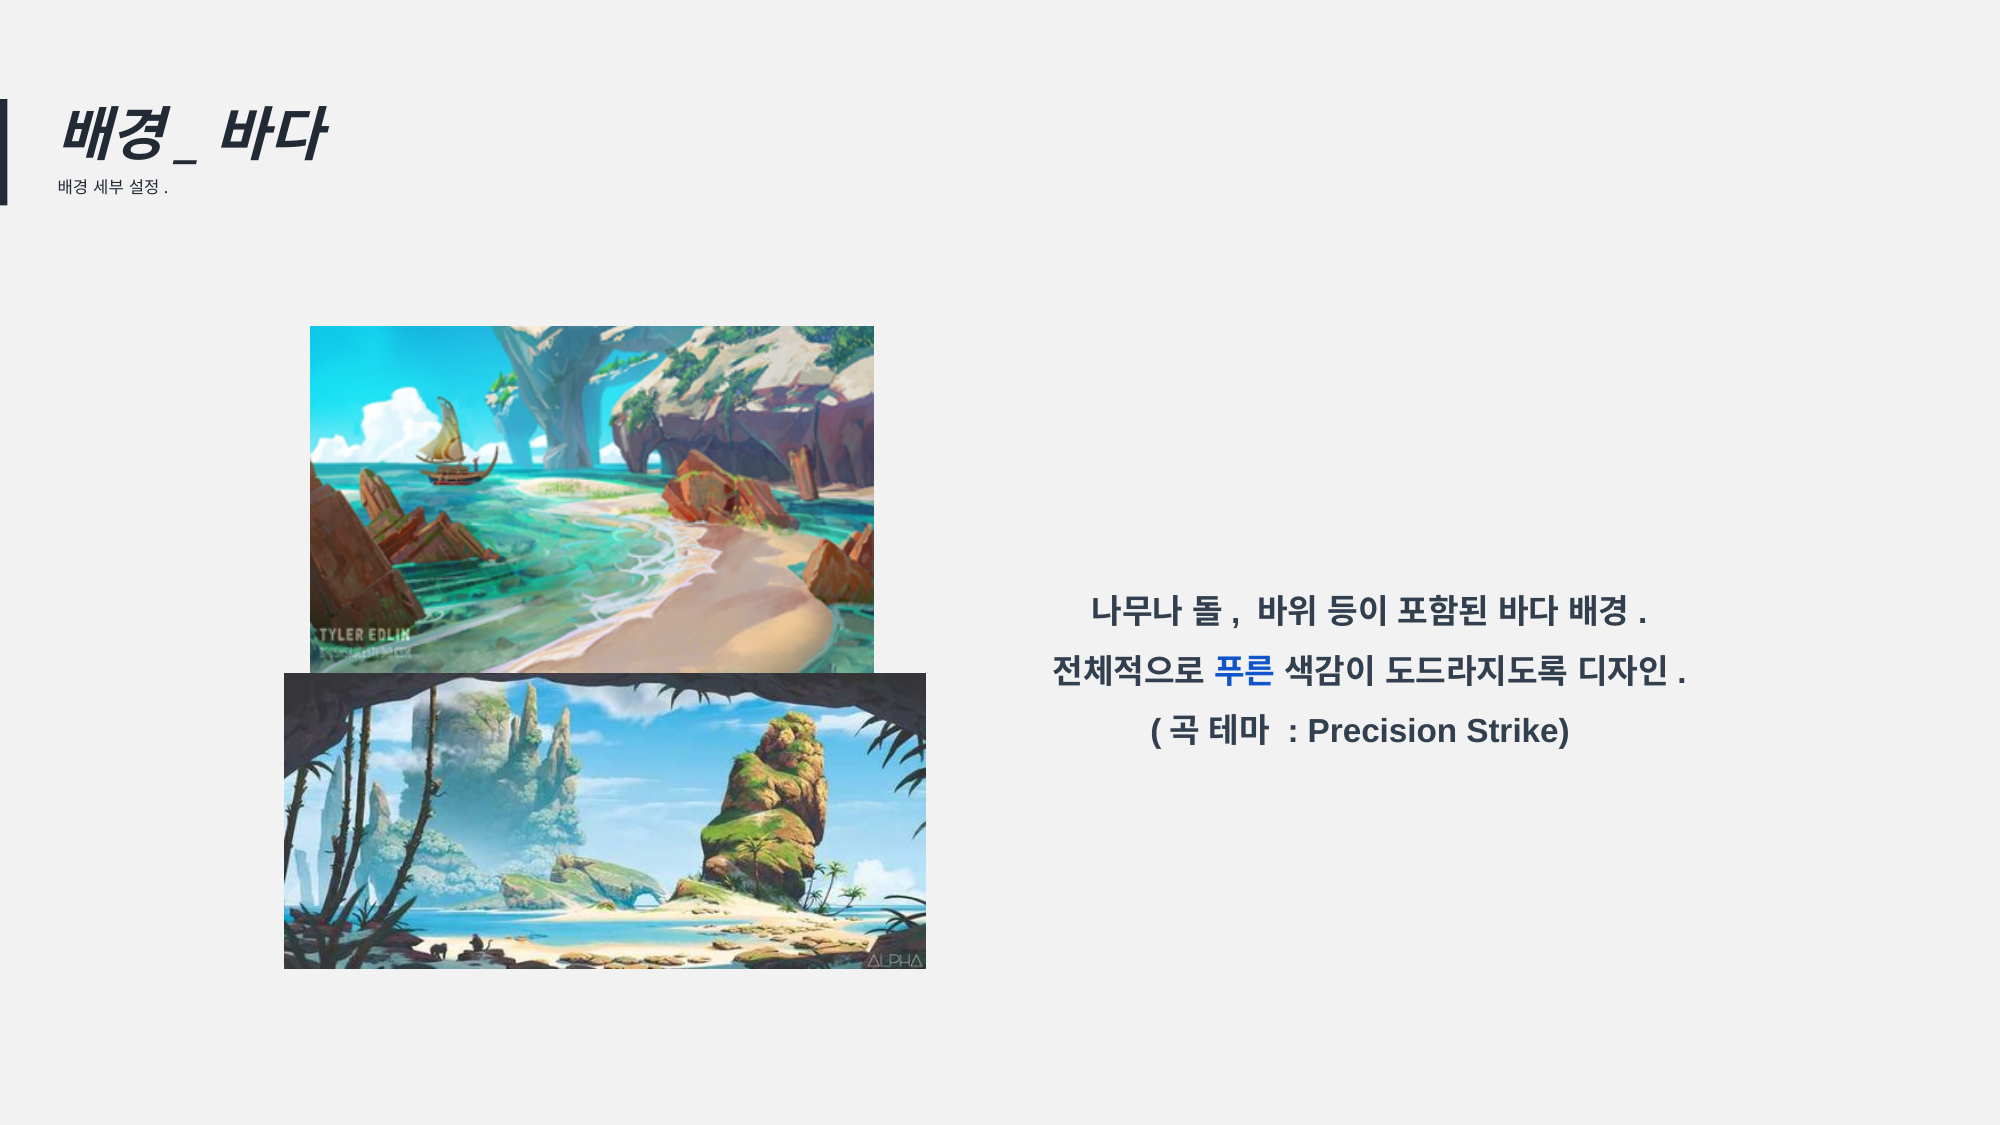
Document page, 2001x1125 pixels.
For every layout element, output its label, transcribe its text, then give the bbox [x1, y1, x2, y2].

text_box [0, 99, 8, 206]
text_box 나무나 돌, 바위 등이 포함된 바다 배경. 전체적으로 푸른 색감이 도드라지도록 디자인. (곡 테마 : Precision Strike) [975, 562, 1764, 699]
text_box 배경_바다 배경 세부 설정. [42, 54, 948, 206]
picture [284, 325, 927, 969]
